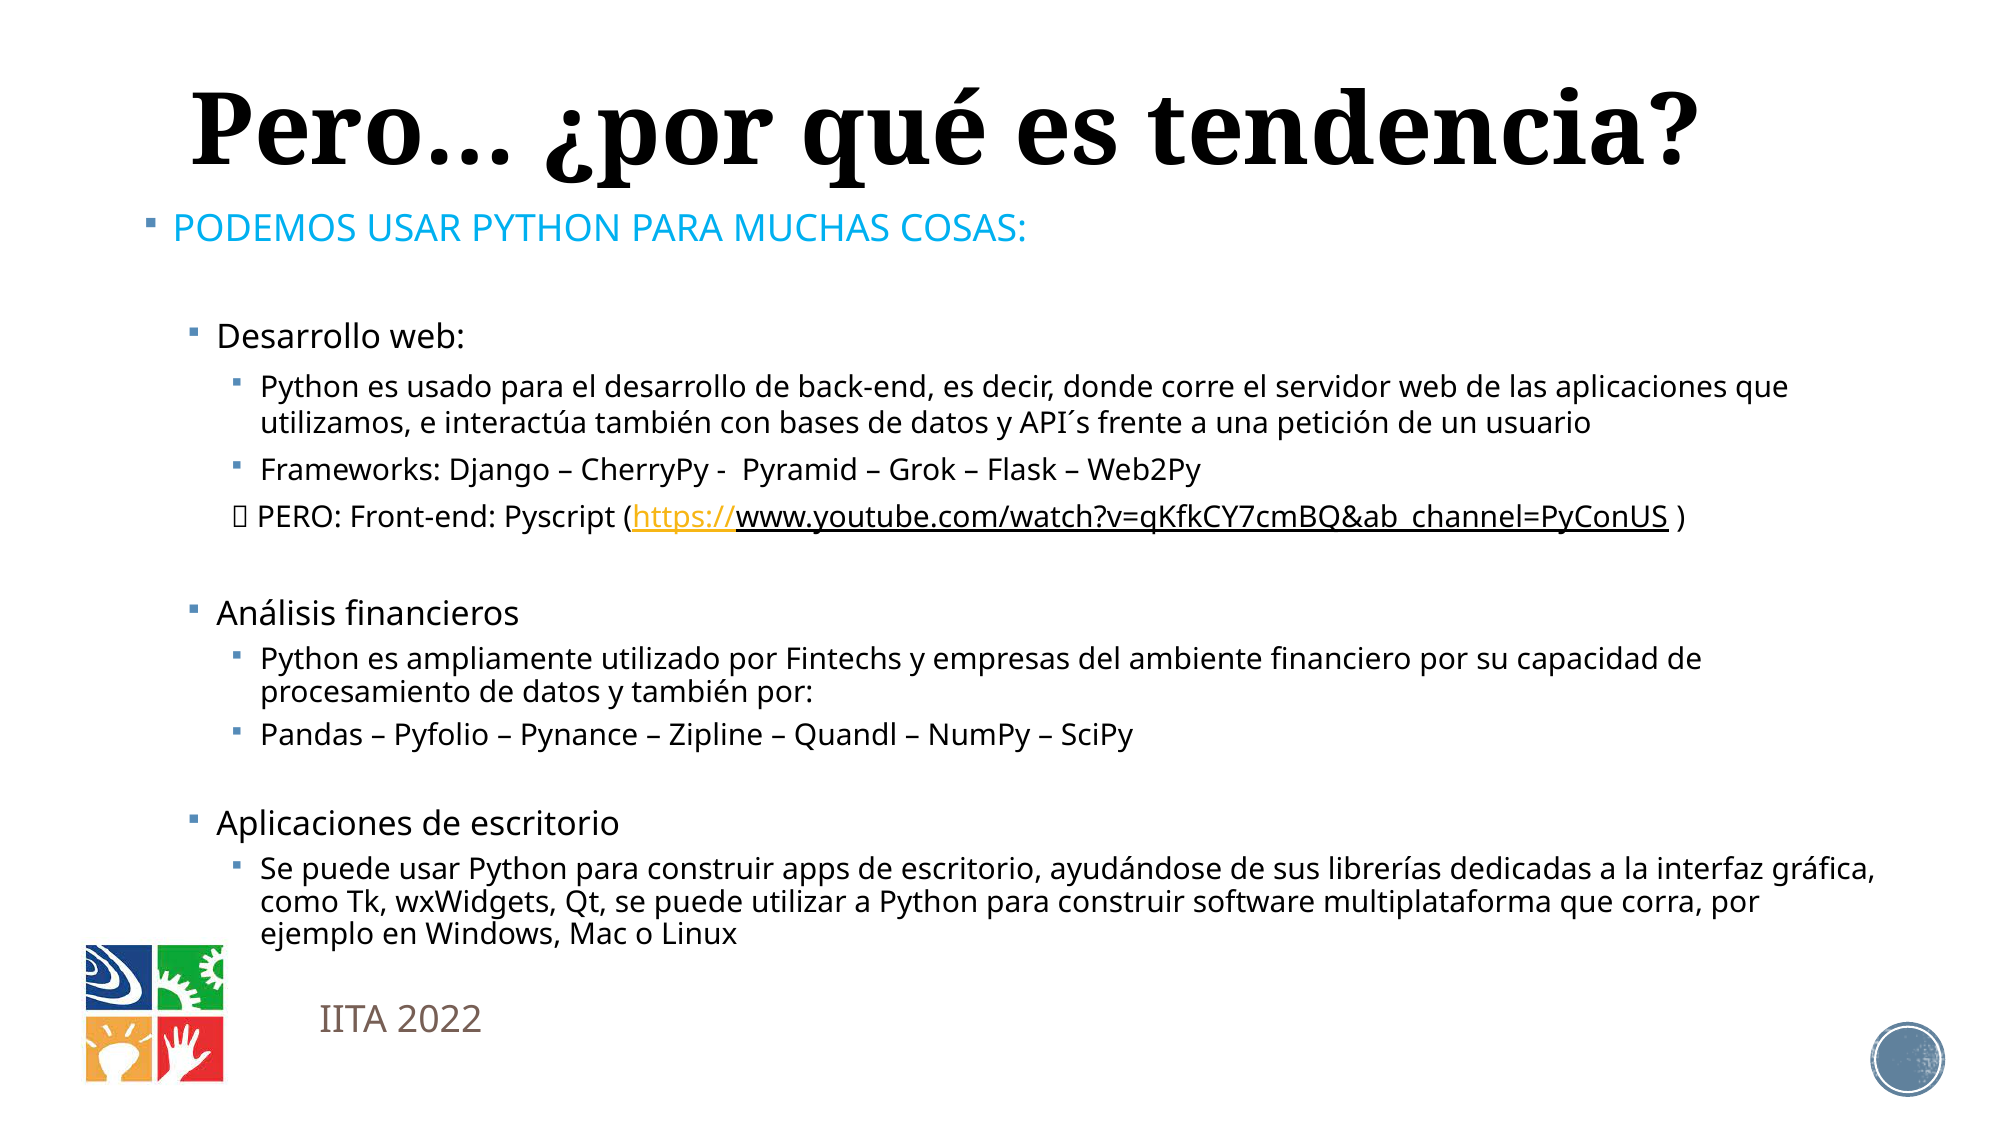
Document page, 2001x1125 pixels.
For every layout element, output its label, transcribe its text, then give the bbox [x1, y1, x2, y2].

title Pero… ¿por qué es tendencia? [175, 0, 1826, 201]
footer IITA 2022 [31, 937, 498, 1097]
picture [52, 940, 257, 1092]
list PODEMOS USAR PYTHON PARA MUCHAS COSAS: Desarrollo web: Python es usado para el desarrollo de back-end, es decir, donde corre el servidor web de las aplicaciones que utilizamos, e interactúa también con bases de datos y API´s frente a una petición de un usuario Frameworks: Django – CherryPy - Pyramid – Grok – Flask – Web2Py  PERO: Front-end: Pyscript (https://www.youtube.com/watch?v=qKfkCY7cmBQ&ab_channel=PyConUS ) Análisis financieros Python es ampliamente utilizado por Fintechs y empresas del ambiente financiero por su capacidad de procesamiento de datos y también por: Pandas – Pyfolio – Pynance – Zipline – Quandl – NumPy – SciPy Aplicaciones de escritorio Se puede usar Python para construir apps de escritorio, ayudándose de sus librerías dedicadas a la interfaz gráfica, como Tk, wxWidgets, Qt, se puede utilizar a Python para construir software multiplataforma que corra, por ejemplo en Windows, Mac o Linux [128, 201, 1893, 965]
